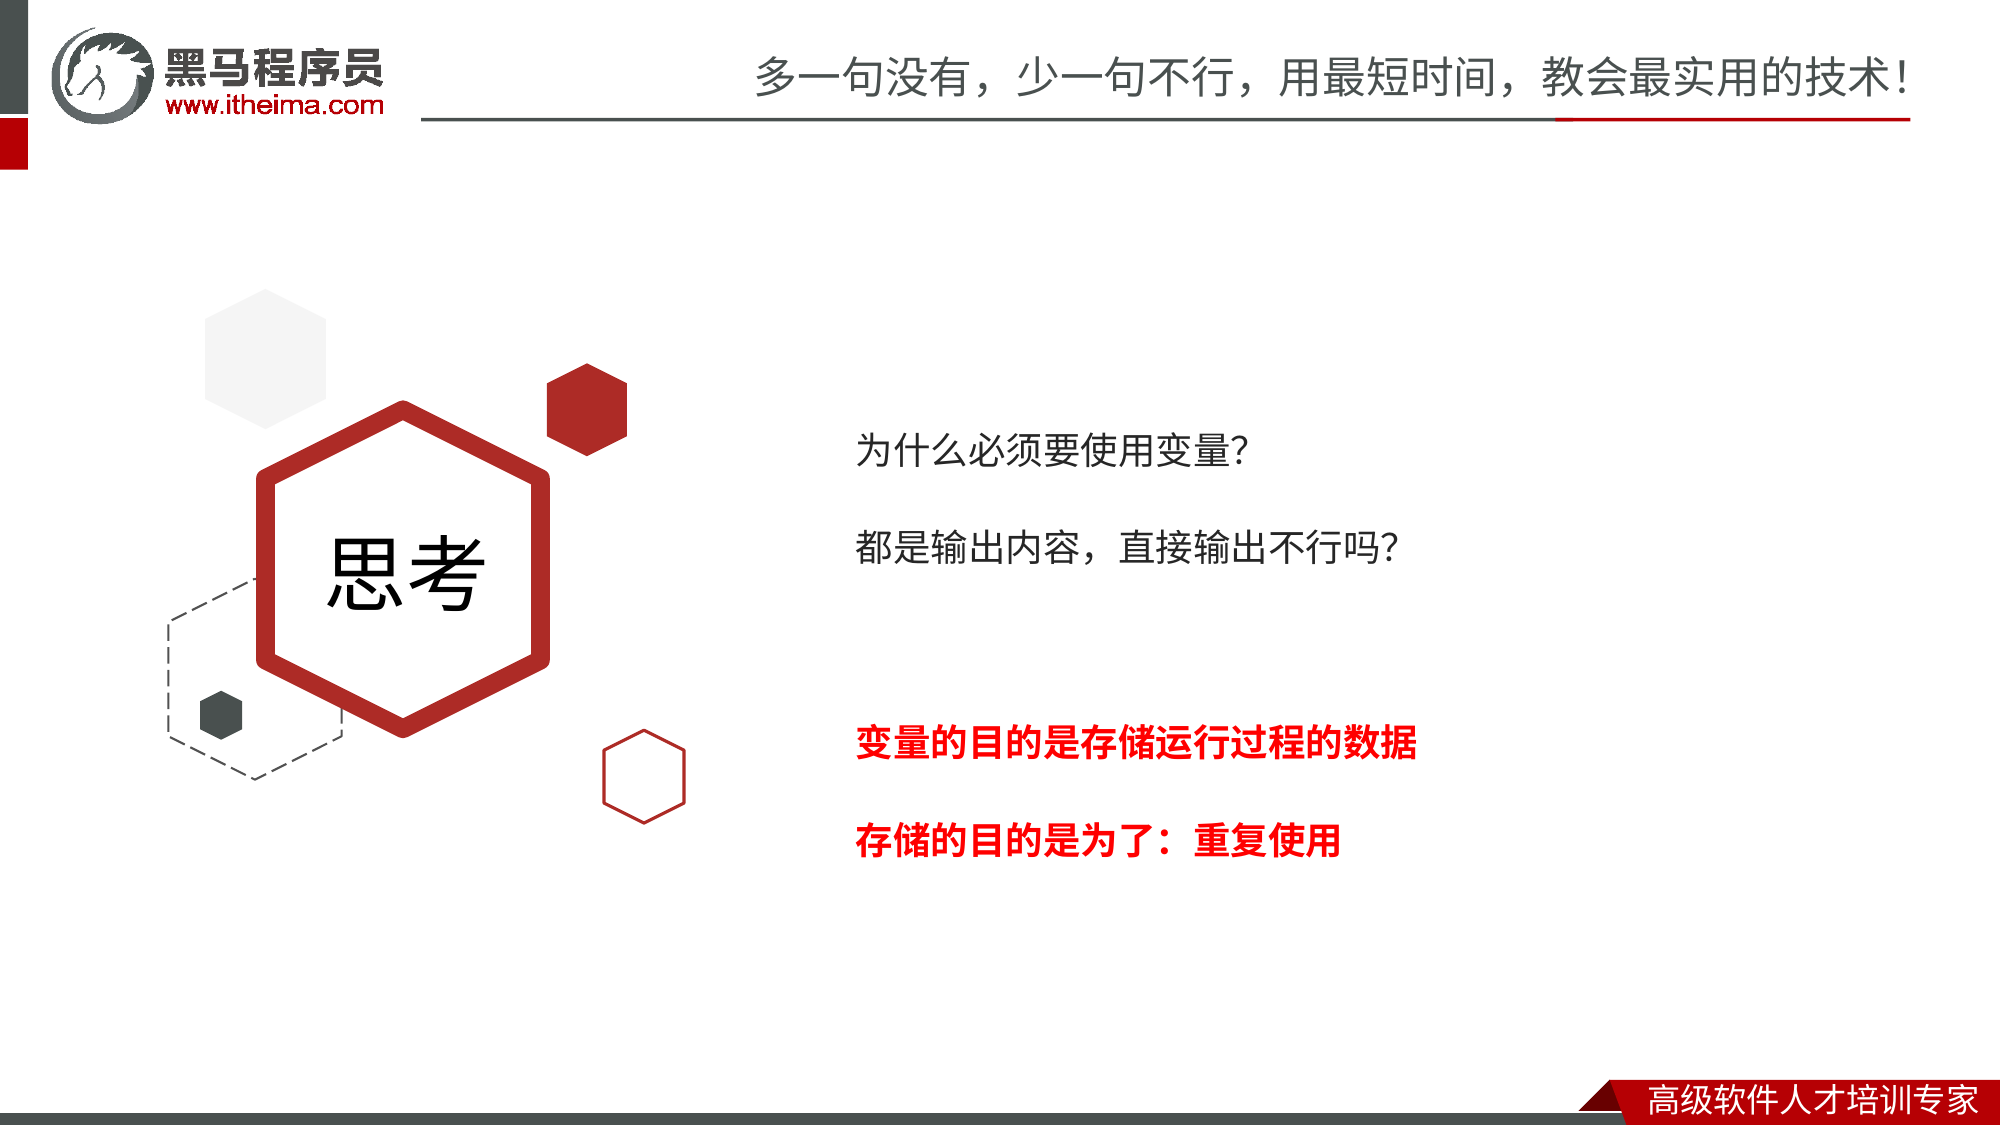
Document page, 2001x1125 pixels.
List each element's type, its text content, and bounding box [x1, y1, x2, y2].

picture [50, 26, 384, 125]
list 为什么必须要使用变量？ 都是输出内容，直接输出不行吗？ 变量的目的是存储运行过程的数据 存储的目的是为了：重复使用 [841, 235, 1786, 1009]
